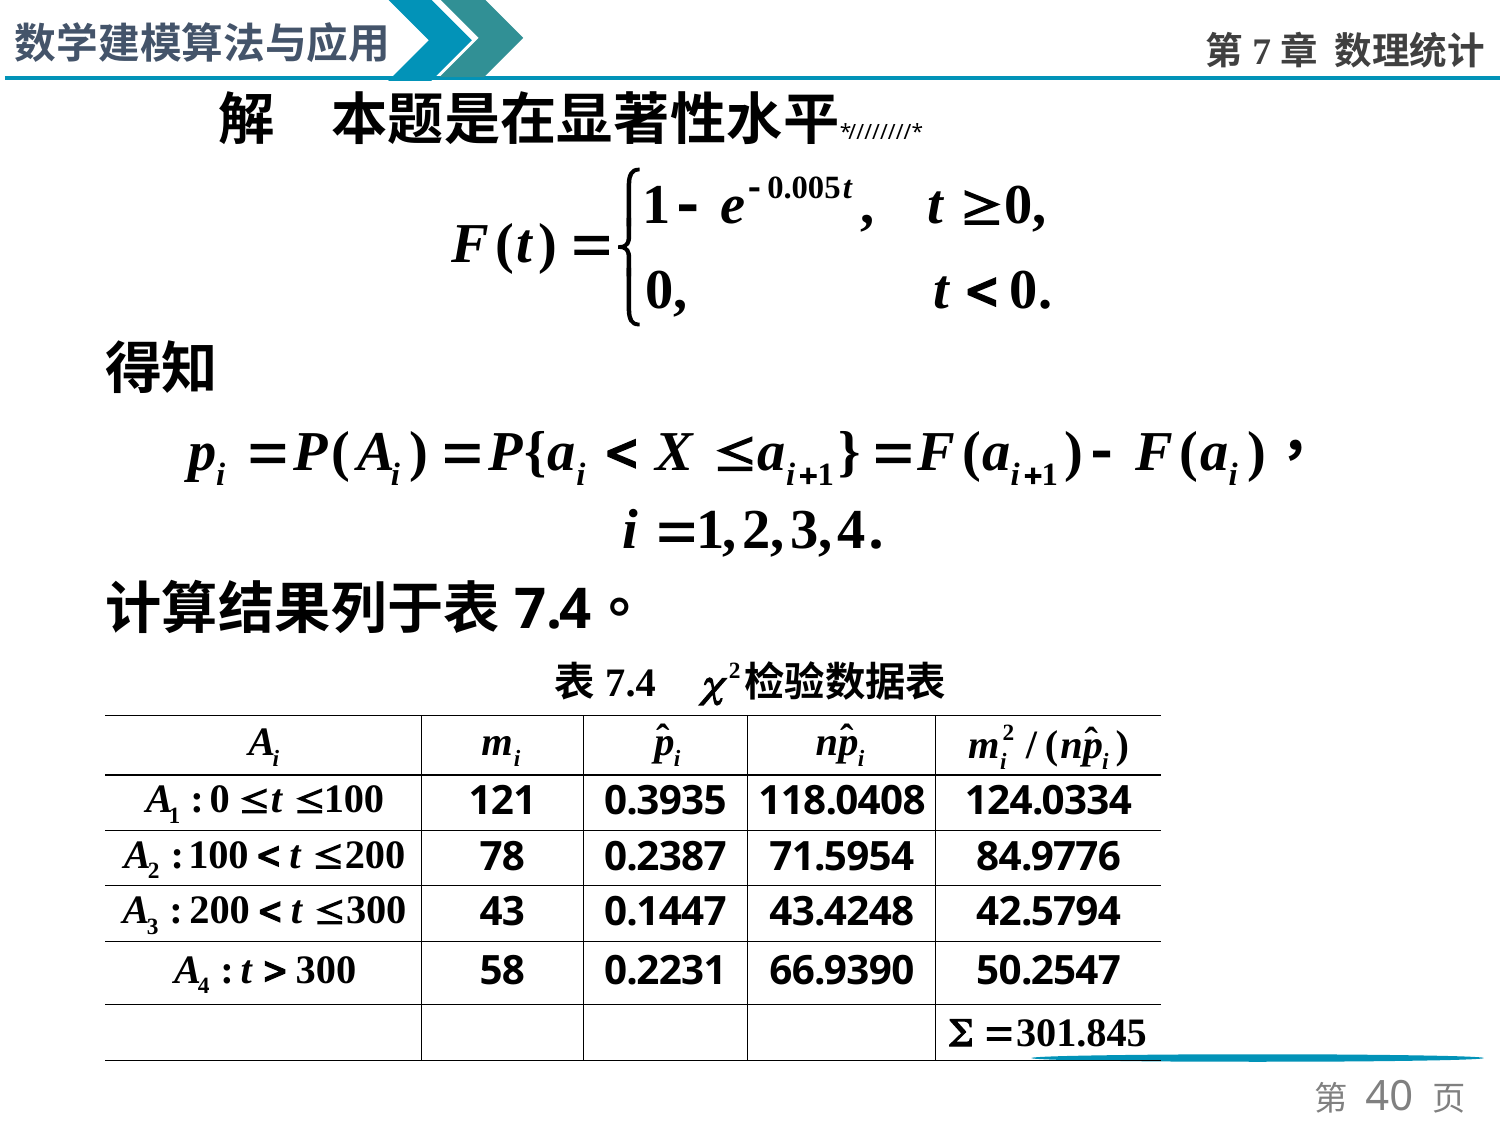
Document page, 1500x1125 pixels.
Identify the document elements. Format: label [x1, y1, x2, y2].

text_box [105, 81, 1395, 1125]
